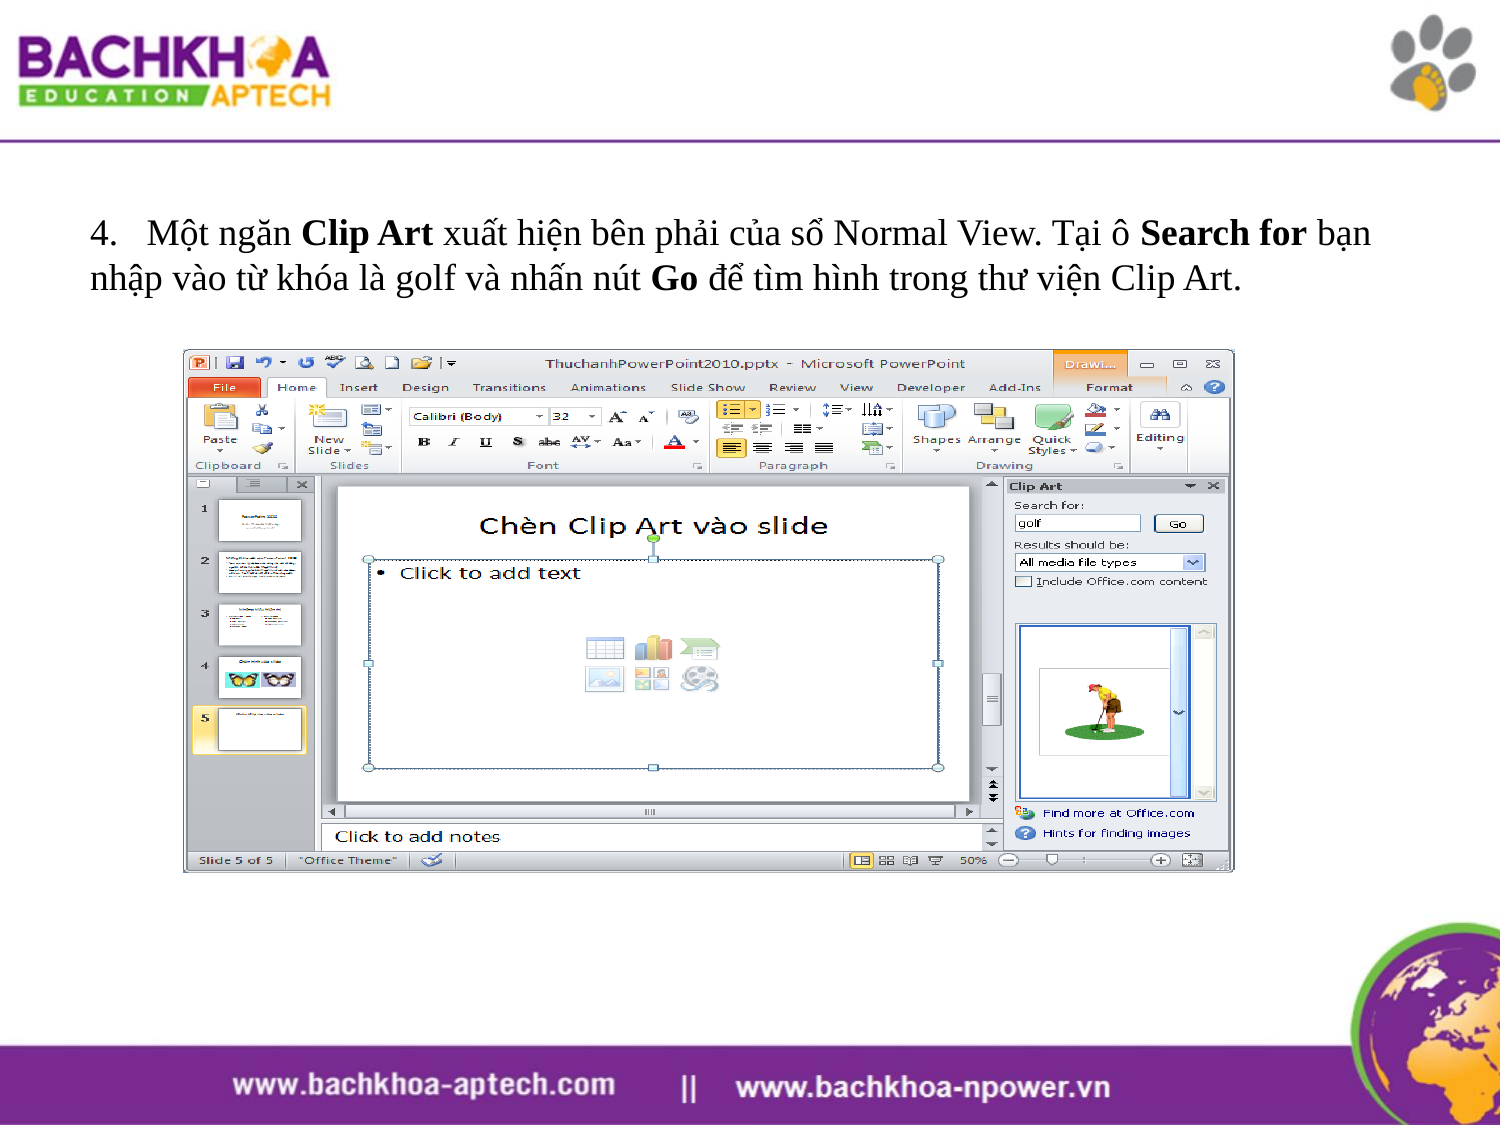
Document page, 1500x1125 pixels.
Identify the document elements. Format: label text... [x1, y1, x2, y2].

list 4. Một ngăn Clip Art xuất hiện bên phải của sổ Normal View. Tại ô Search for bạn nhập vào từ khóa là golf và nhấn nút Go để tìm hình trong thư viện Clip Art. [75, 200, 1425, 943]
picture [0, 0, 1500, 1125]
